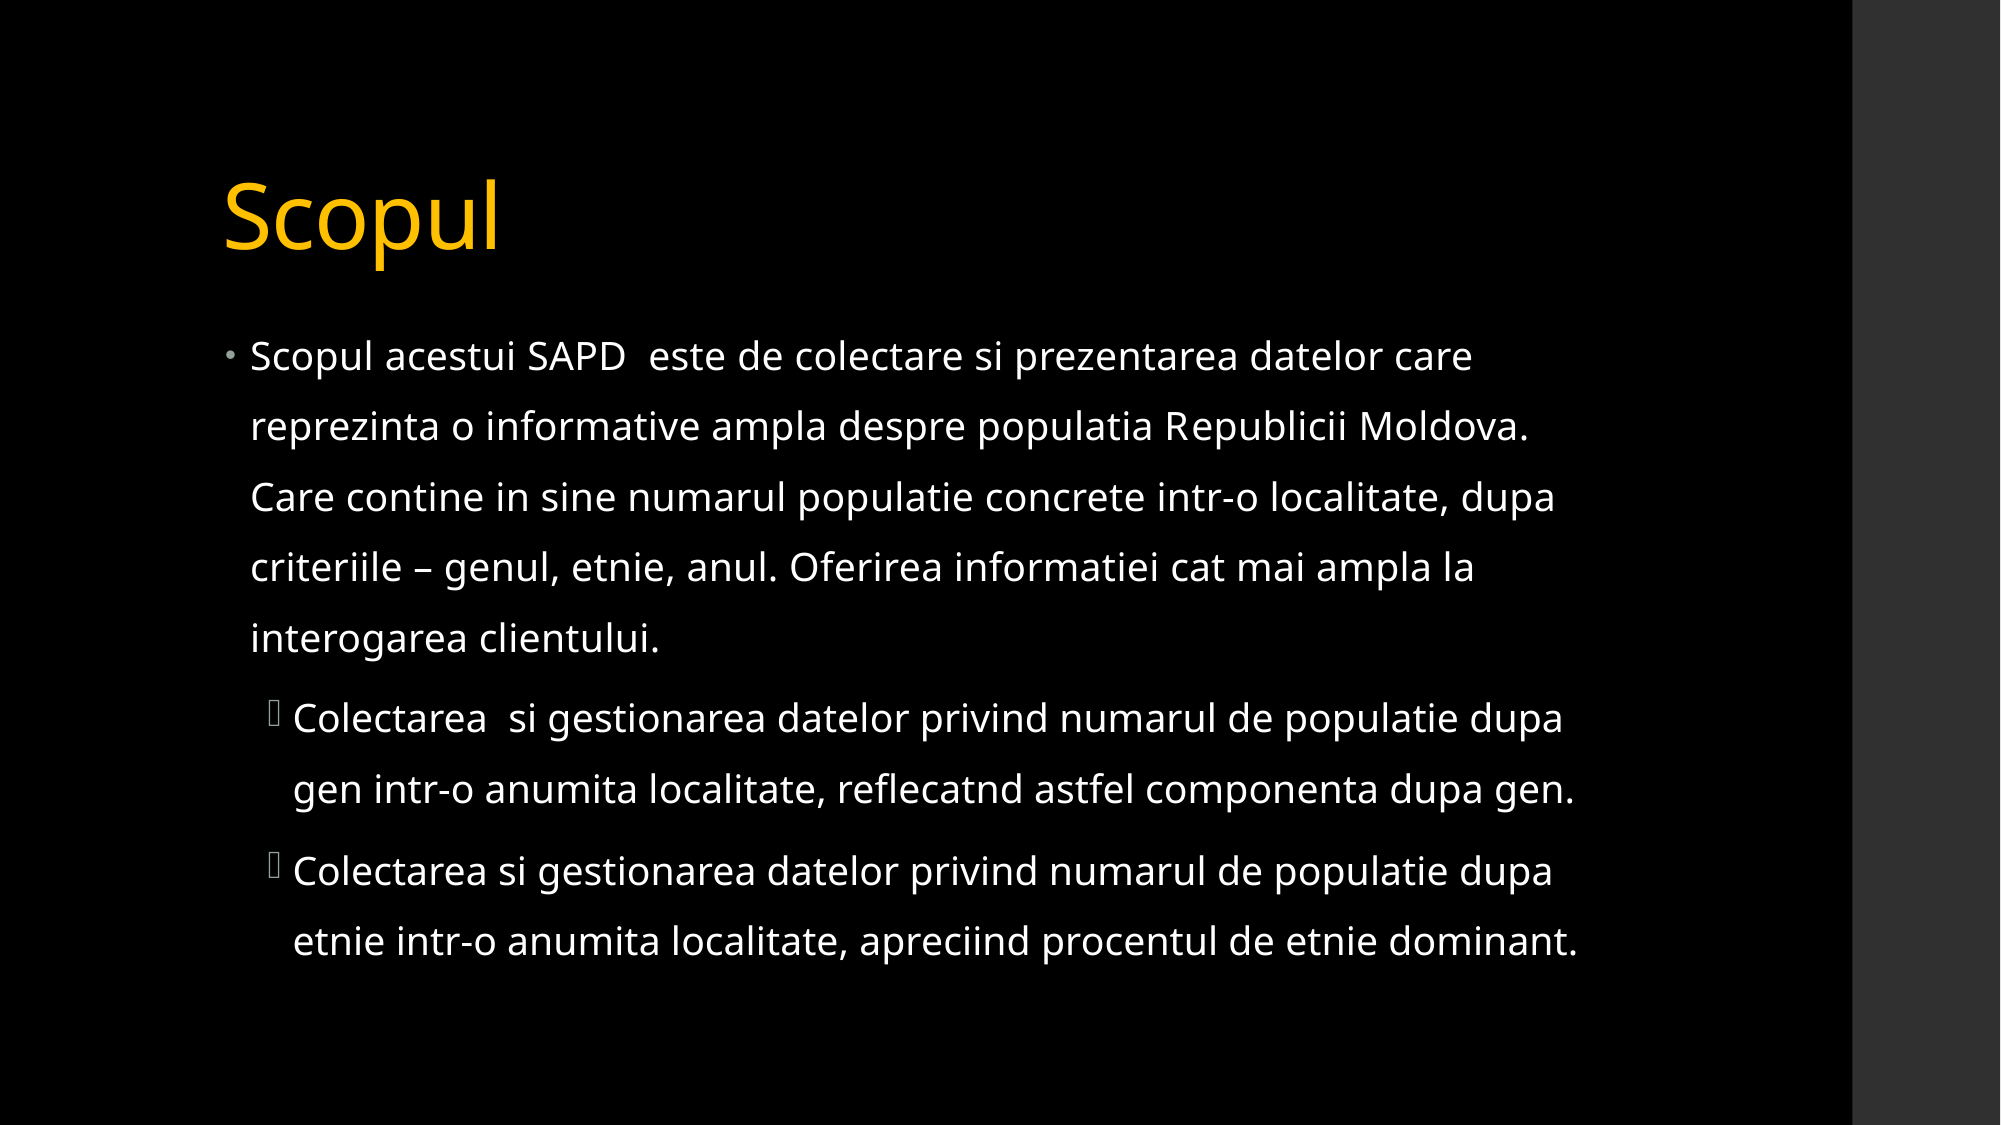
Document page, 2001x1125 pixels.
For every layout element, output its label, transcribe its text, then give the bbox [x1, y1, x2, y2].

title Scopul [206, 60, 1797, 278]
list Scopul acestui SAPD este de colectare si prezentarea datelor care reprezinta o informative ampla despre populatia Republicii Moldova. Care contine in sine numarul populatie concrete intr-o localitate, dupa criteriile – genul, etnie, anul. Oferirea informatiei cat mai ampla la interogarea clientului. Colectarea si gestionarea datelor privind numarul de populatie dupa gen intr-o anumita localitate, reflecatnd astfel componenta dupa gen. Colectarea si gestionarea datelor privind numarul de populatie dupa etnie intr-o anumita localitate, apreciind procentul de etnie dominant. [206, 299, 1617, 1014]
